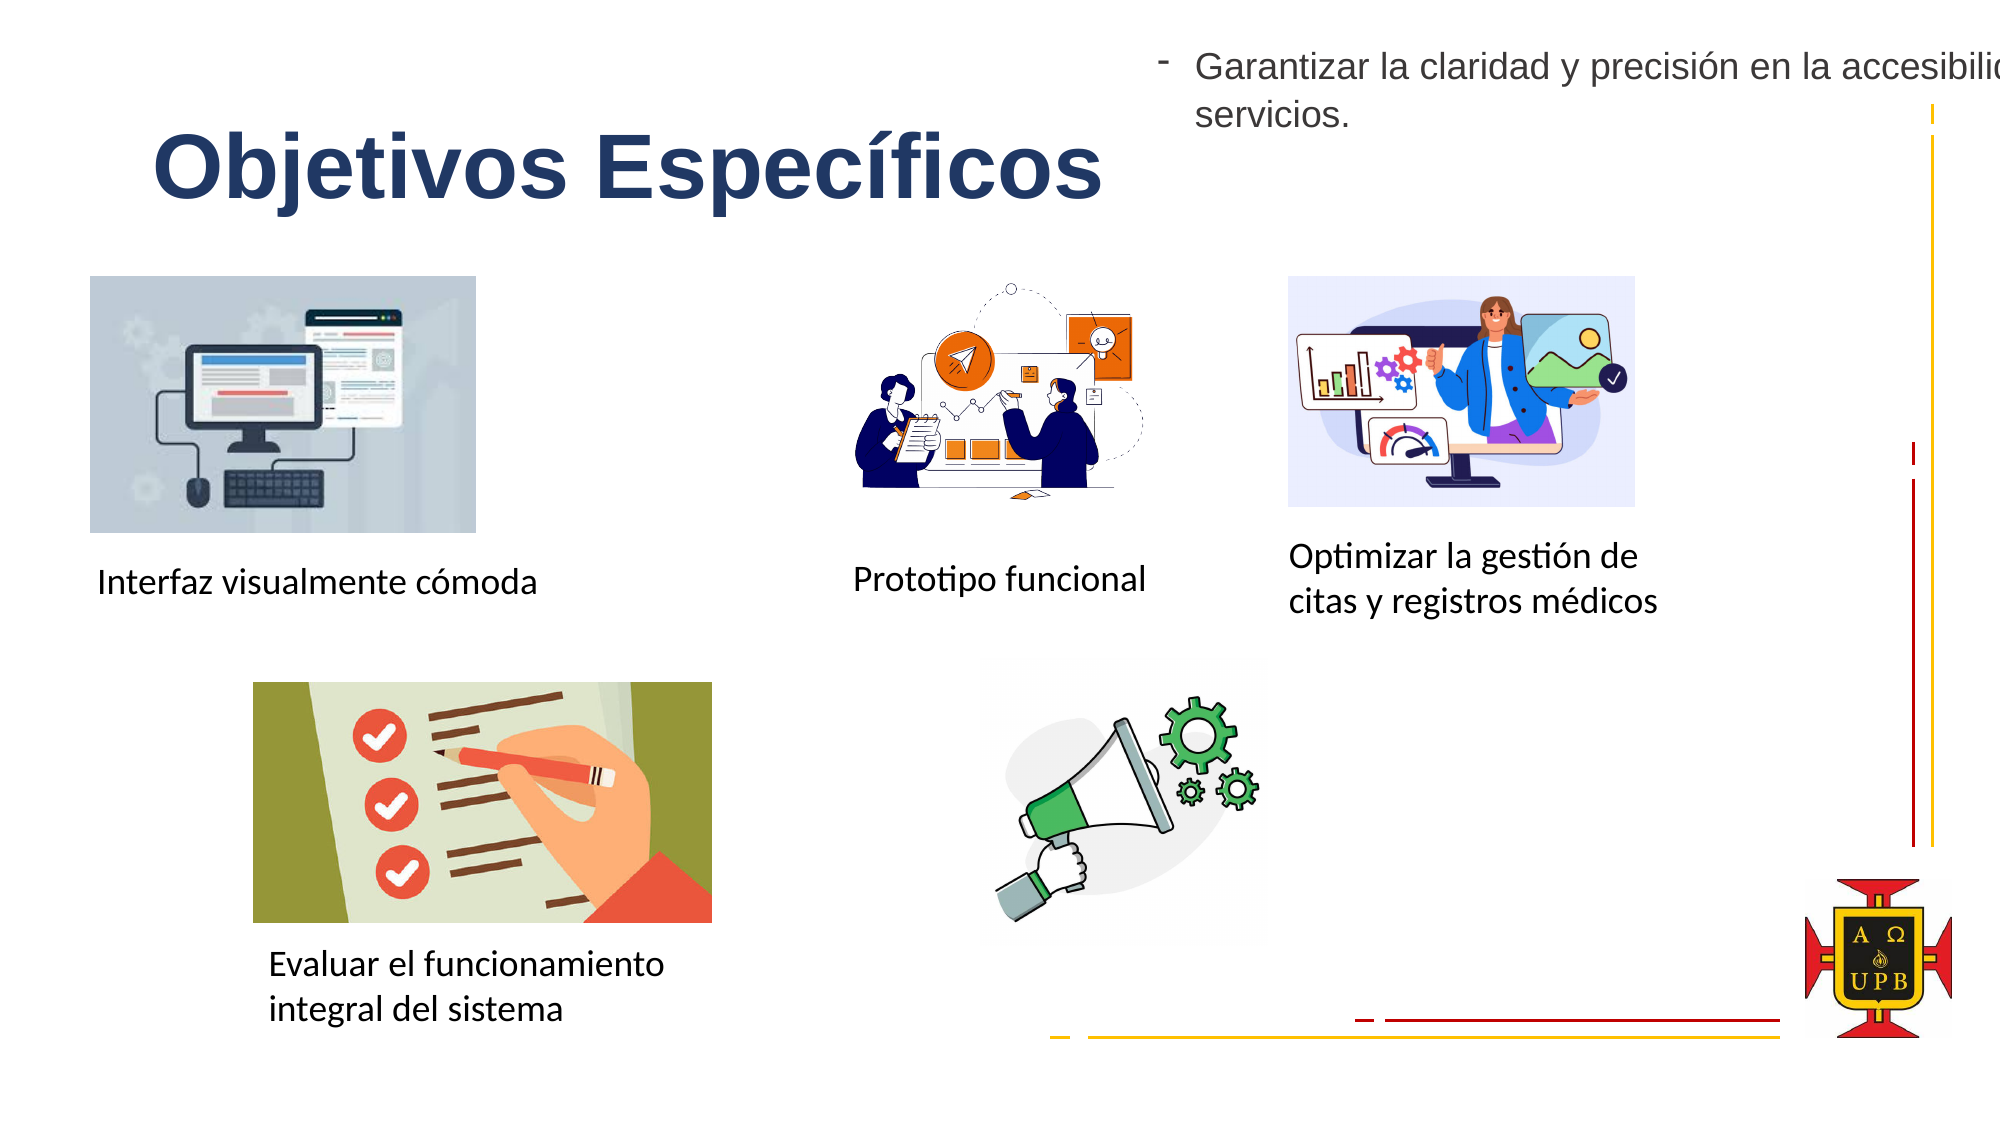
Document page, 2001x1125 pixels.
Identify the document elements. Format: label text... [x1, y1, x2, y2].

picture [1805, 879, 1952, 1038]
picture [253, 682, 712, 923]
text_box Prototipo funcional [838, 546, 1172, 606]
picture [90, 276, 476, 534]
picture [849, 241, 1149, 542]
picture [980, 658, 1268, 946]
text_box Interfaz visualmente cómoda [82, 549, 565, 610]
text_box Optimizar la gestión de citas y registros médicos [1273, 523, 1713, 629]
title Objetivos Específicos [137, 59, 1142, 278]
list Garantizar la claridad y precisión en la accesibilidad a los servicios. [1142, 31, 2000, 819]
text_box Evaluar el funcionamiento integral del sistema [253, 931, 712, 1036]
picture [1288, 276, 1635, 507]
